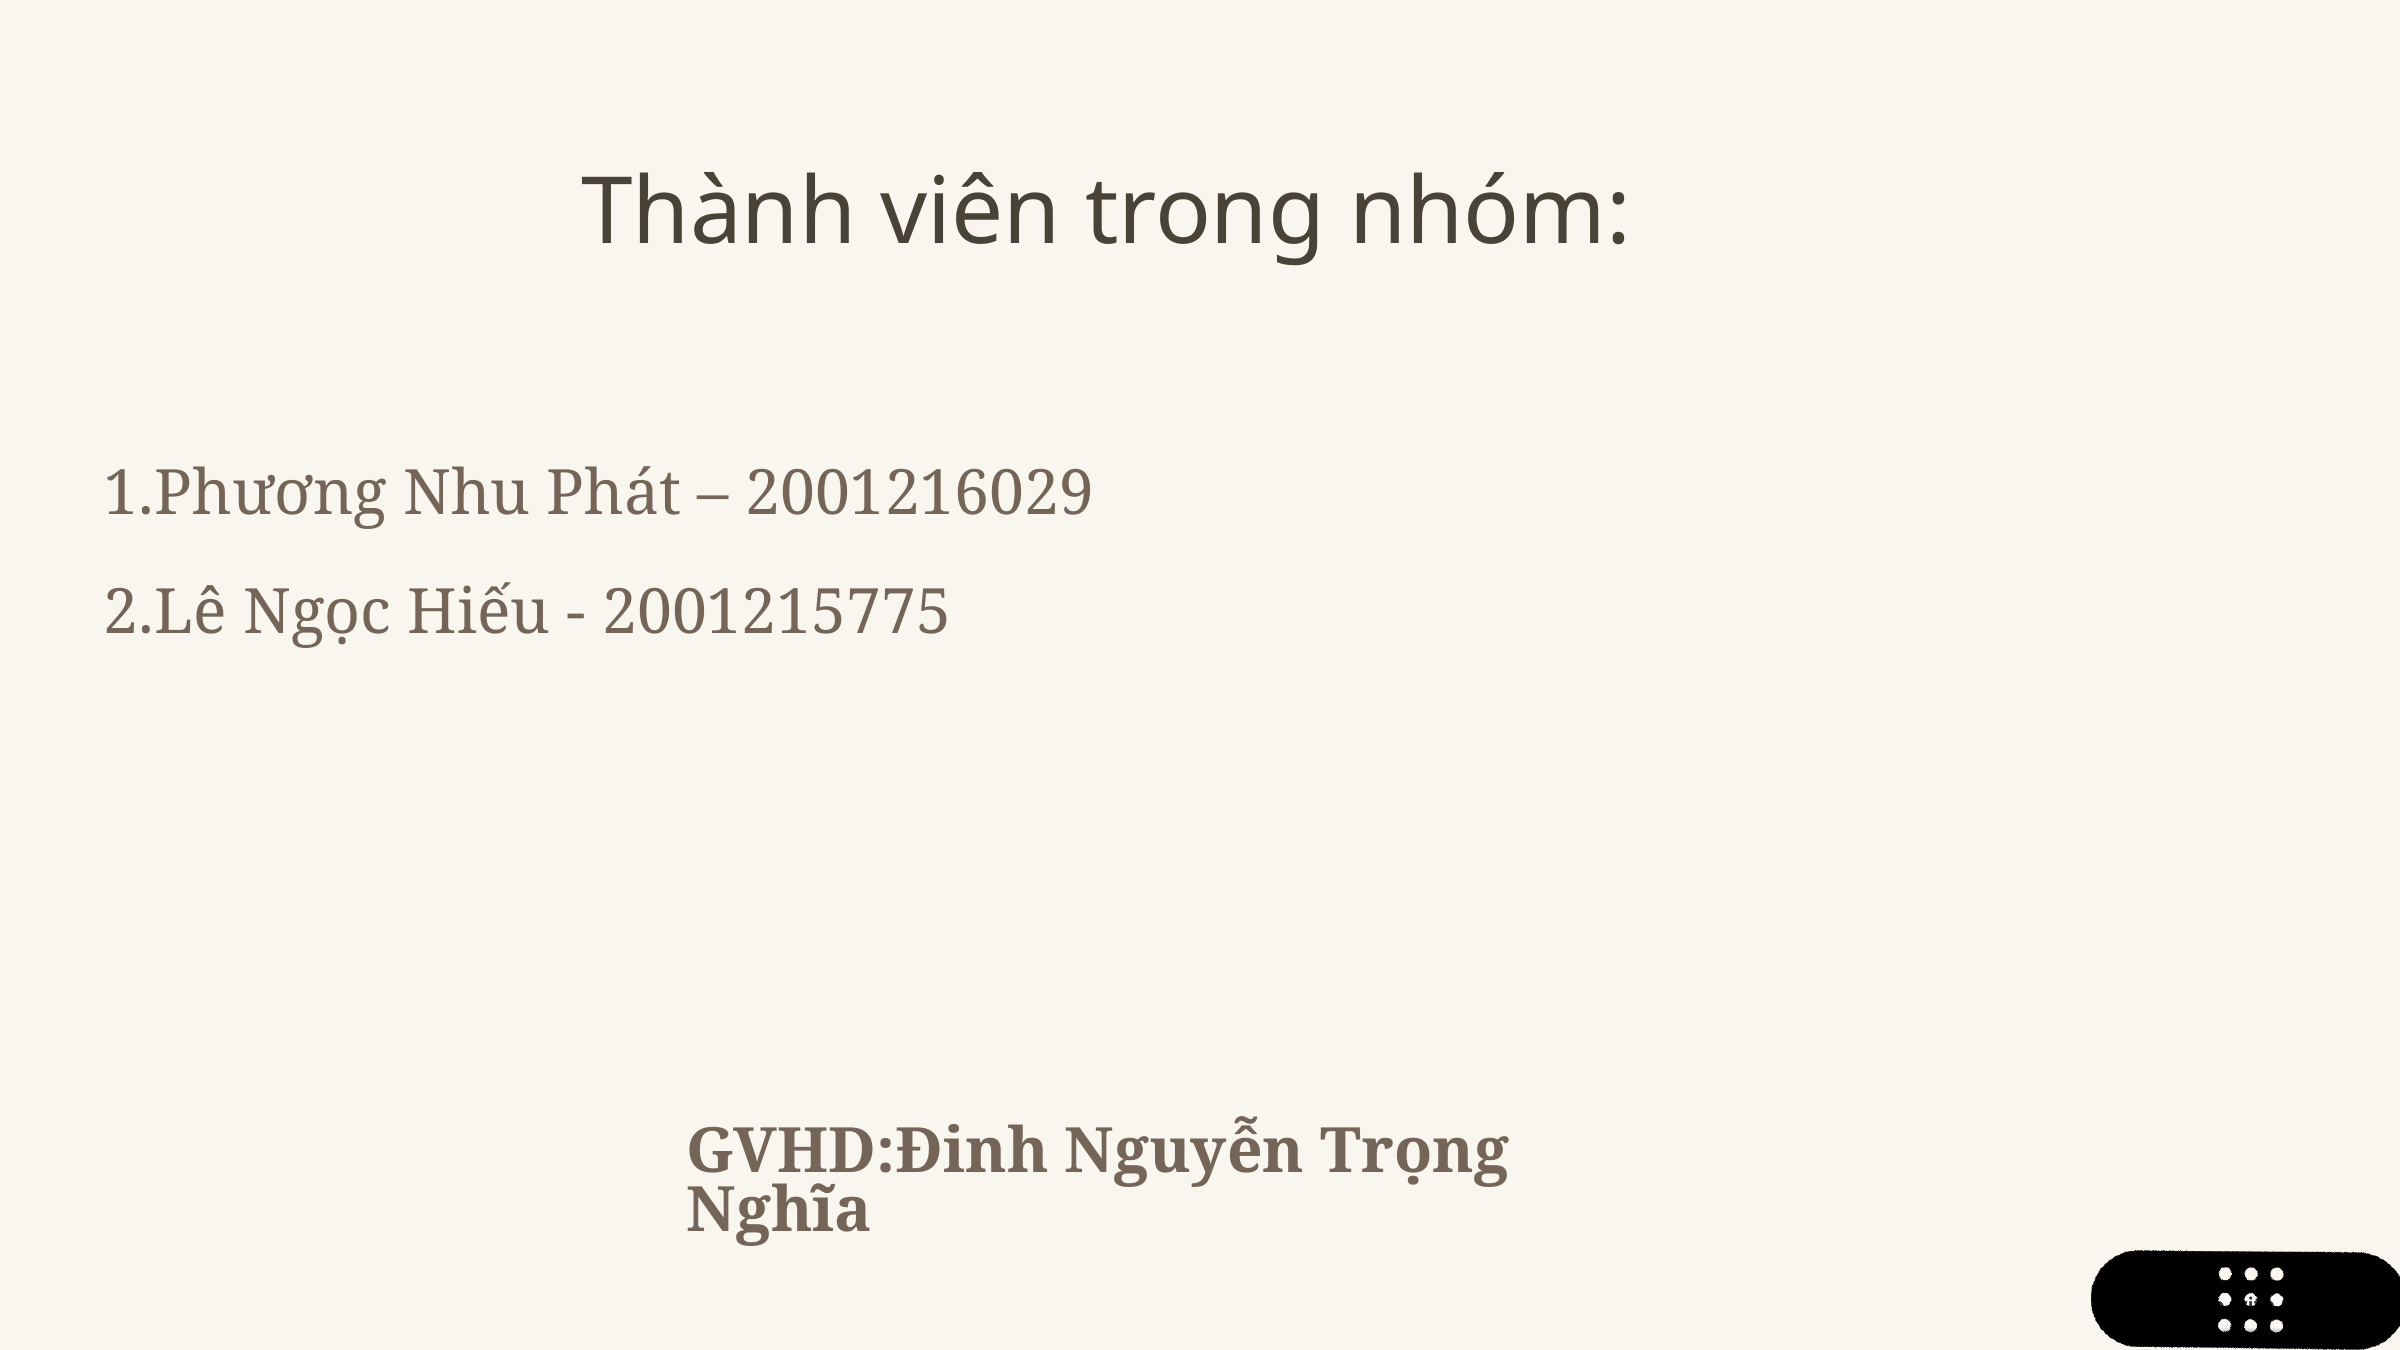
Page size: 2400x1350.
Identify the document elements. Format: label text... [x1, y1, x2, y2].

text_box Thành viên trong nhóm: [380, 146, 1832, 247]
text_box GVHD:Đinh Nguyễn Trọng Nghĩa [686, 1125, 1638, 1204]
picture [2029, 1081, 2400, 1350]
text_box 1.Phương Nhu Phát – 2001216029 2.Lê Ngọc Hiếu - 2001215775 [103, 467, 1450, 705]
